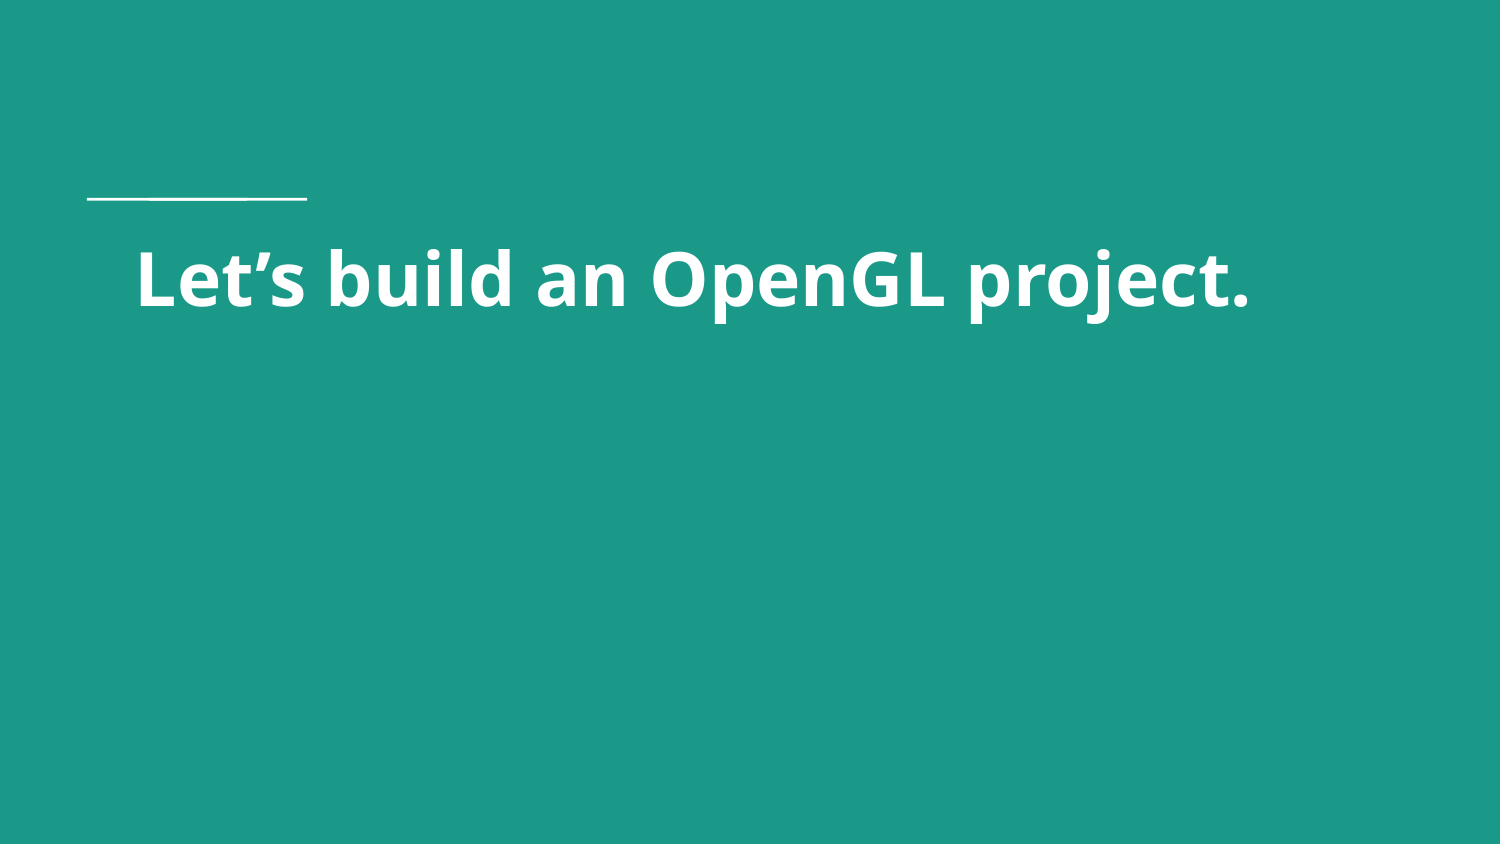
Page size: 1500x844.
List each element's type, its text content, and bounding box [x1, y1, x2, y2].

title Let’s build an OpenGL project. [119, 216, 1381, 466]
